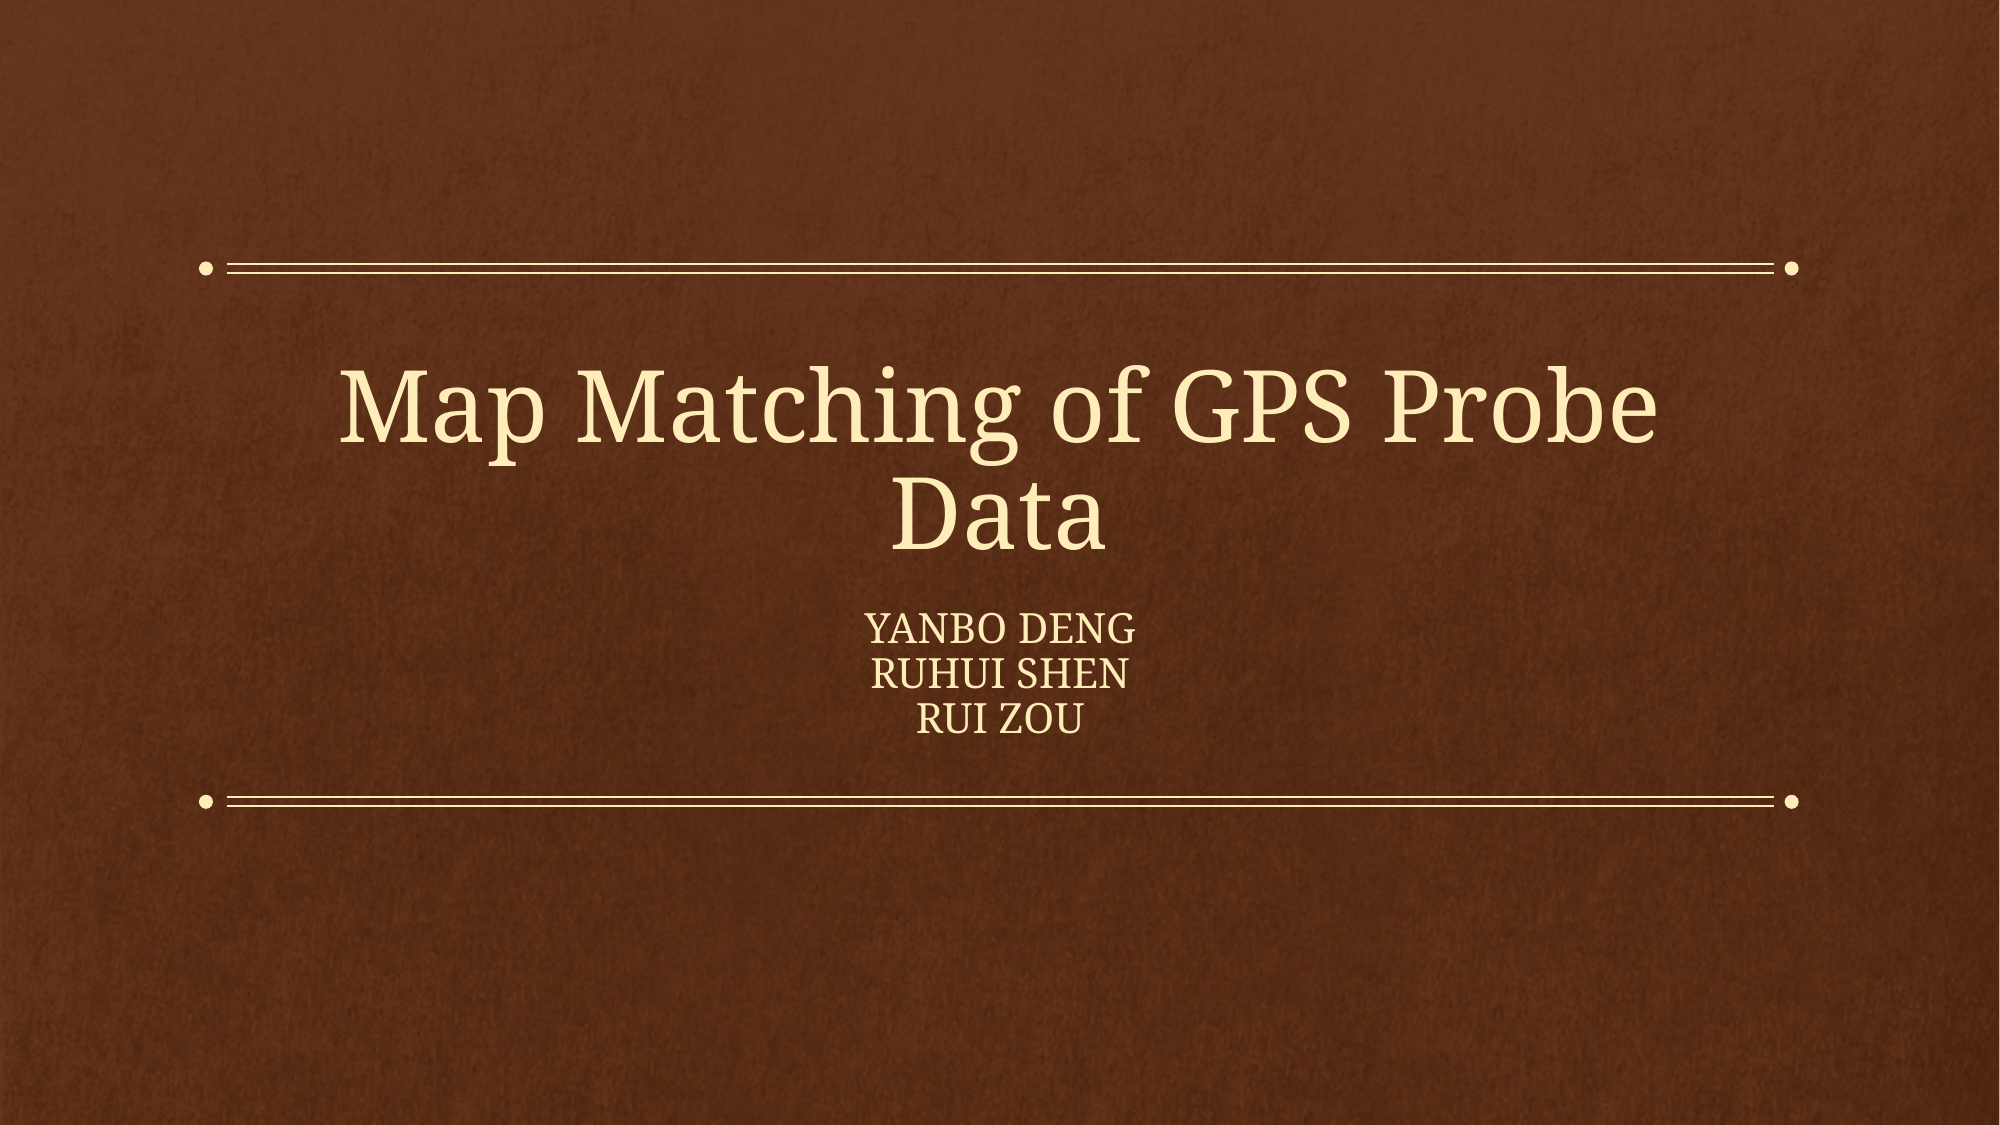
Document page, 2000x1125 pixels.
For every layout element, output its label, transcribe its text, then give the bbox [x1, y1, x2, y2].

subtitle Yanbo Deng Ruhui Shen Rui zou [226, 599, 1774, 763]
title Map Matching of GPS Probe Data [225, 312, 1774, 580]
